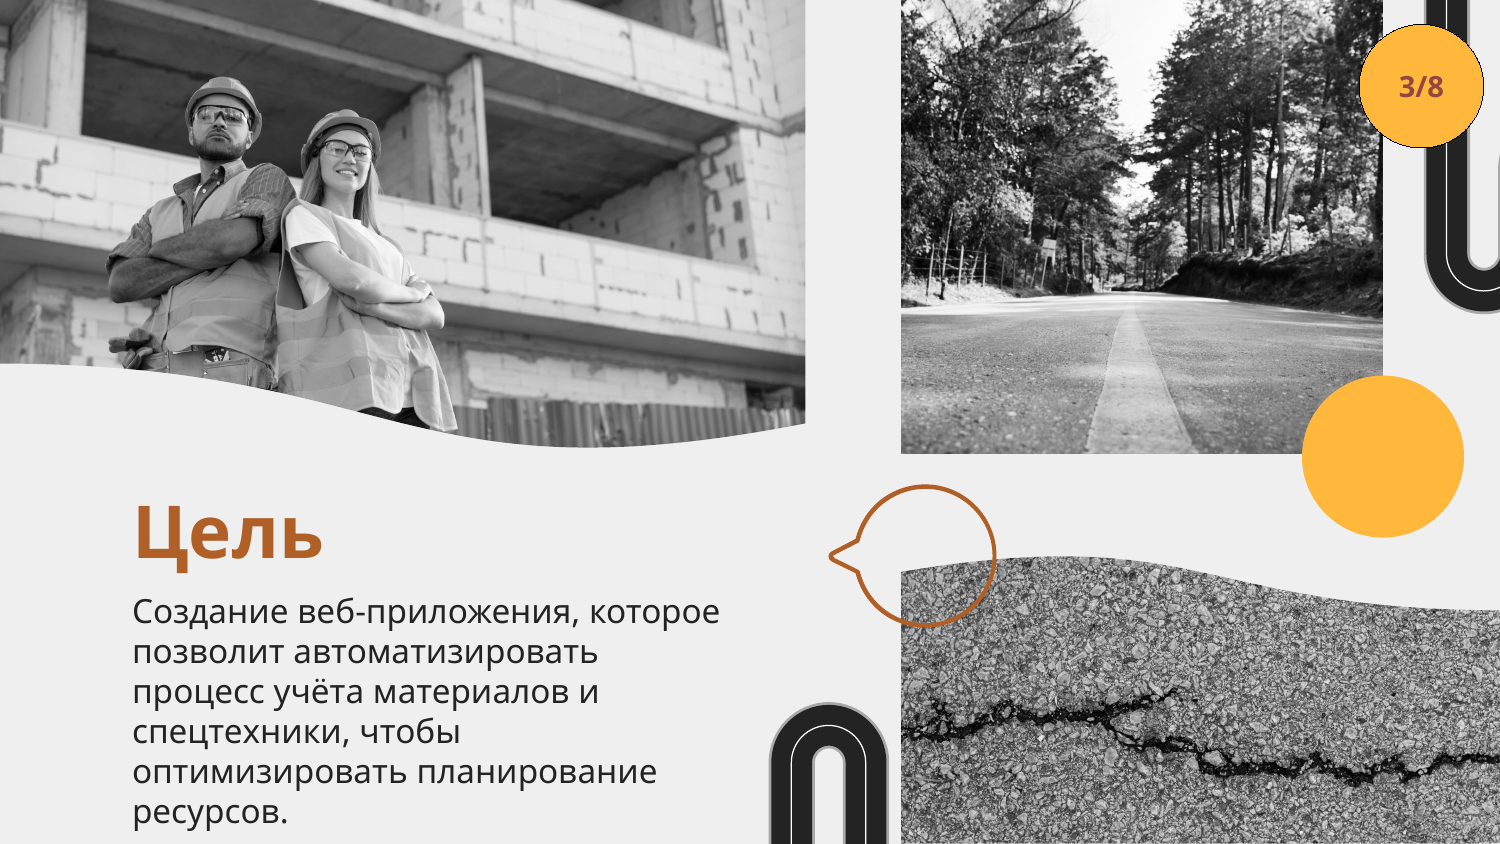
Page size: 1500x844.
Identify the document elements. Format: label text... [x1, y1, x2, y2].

picture [900, 0, 1384, 454]
title Цель [116, 463, 699, 575]
picture [900, 552, 1500, 844]
text_box 3/8 [1388, 24, 1484, 148]
text_box [828, 484, 997, 621]
subtitle Создание веб-приложения, которое позволит автоматизировать процесс учёта материалов и спецтехники, чтобы оптимизировать планирование ресурсов. [116, 575, 750, 721]
picture [0, 0, 806, 454]
text_box [1302, 375, 1465, 538]
